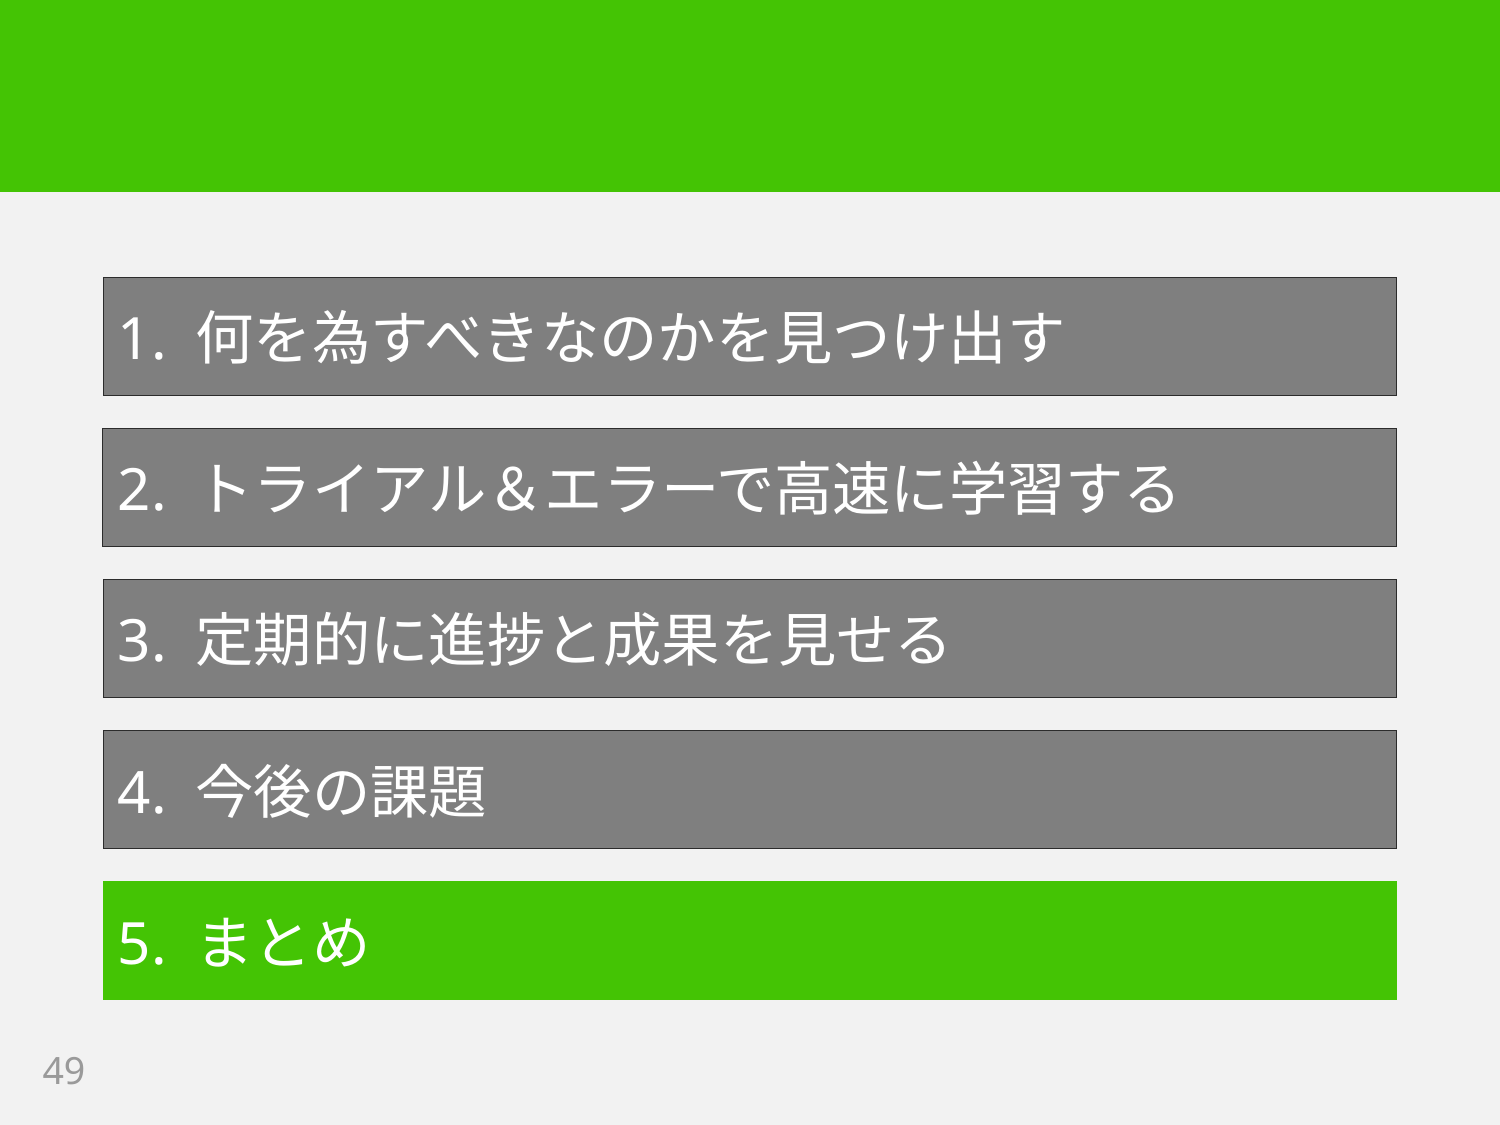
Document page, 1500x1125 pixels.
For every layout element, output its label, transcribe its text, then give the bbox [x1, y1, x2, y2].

text_box 5. まとめ [103, 881, 1397, 1000]
text_box 4. 今後の課題 [103, 730, 1397, 849]
slide_number 49 [27, 1042, 146, 1102]
text_box 2. トライアル＆エラーで高速に学習する [102, 428, 1397, 547]
text_box 3. 定期的に進捗と成果を見せる [103, 579, 1397, 698]
text_box 1. 何を為すべきなのかを見つけ出す [103, 277, 1397, 396]
